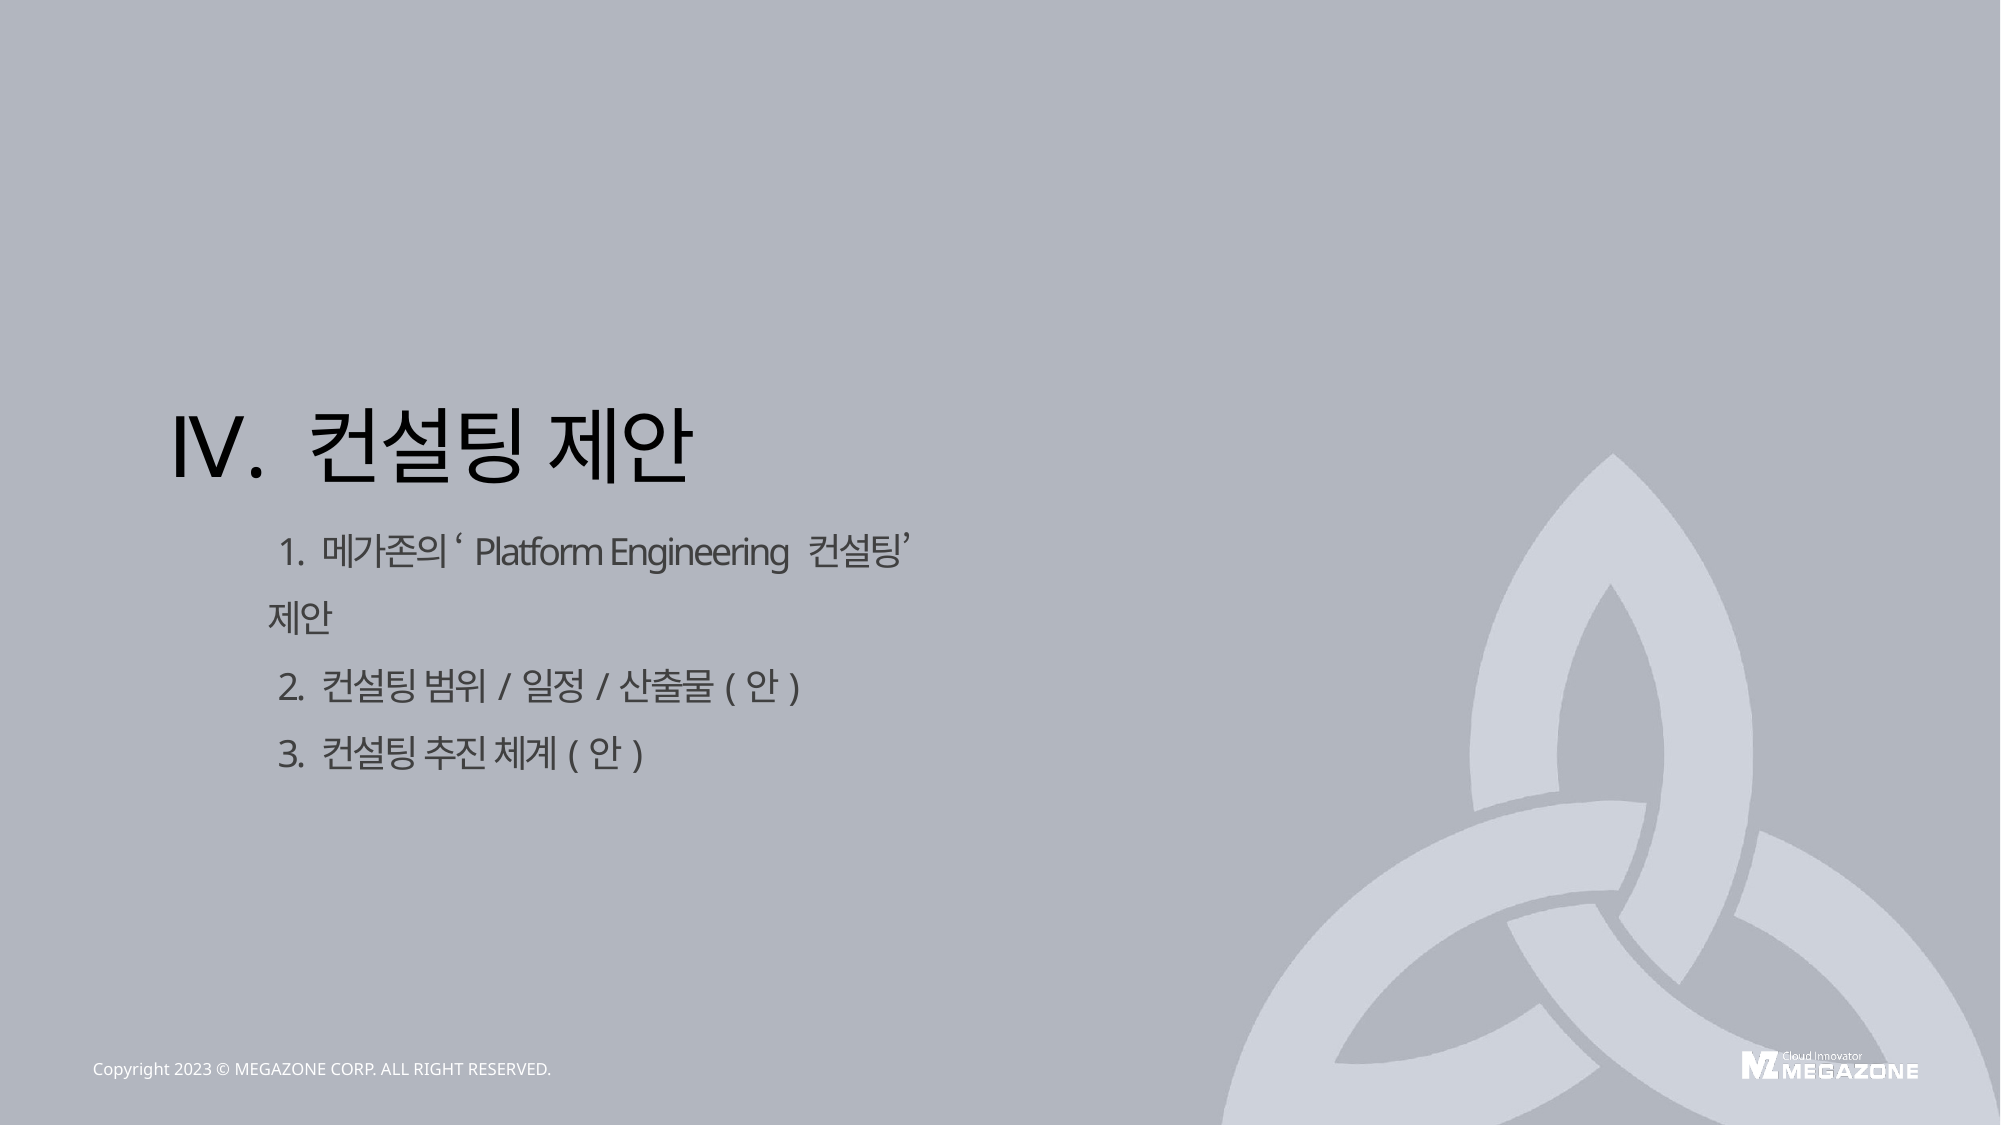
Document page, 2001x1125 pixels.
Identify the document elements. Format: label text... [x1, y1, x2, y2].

text_box 1. 메가존의 ‘Platform Engineering 컨설팅’ 제안 2. 컨설팅 범위/일정/산출물(안) 3. 컨설팅 추진 체계(안) [267, 505, 968, 776]
text_box Ⅳ. 컨설팅 제안 [168, 394, 697, 495]
picture [0, 0, 2001, 1125]
